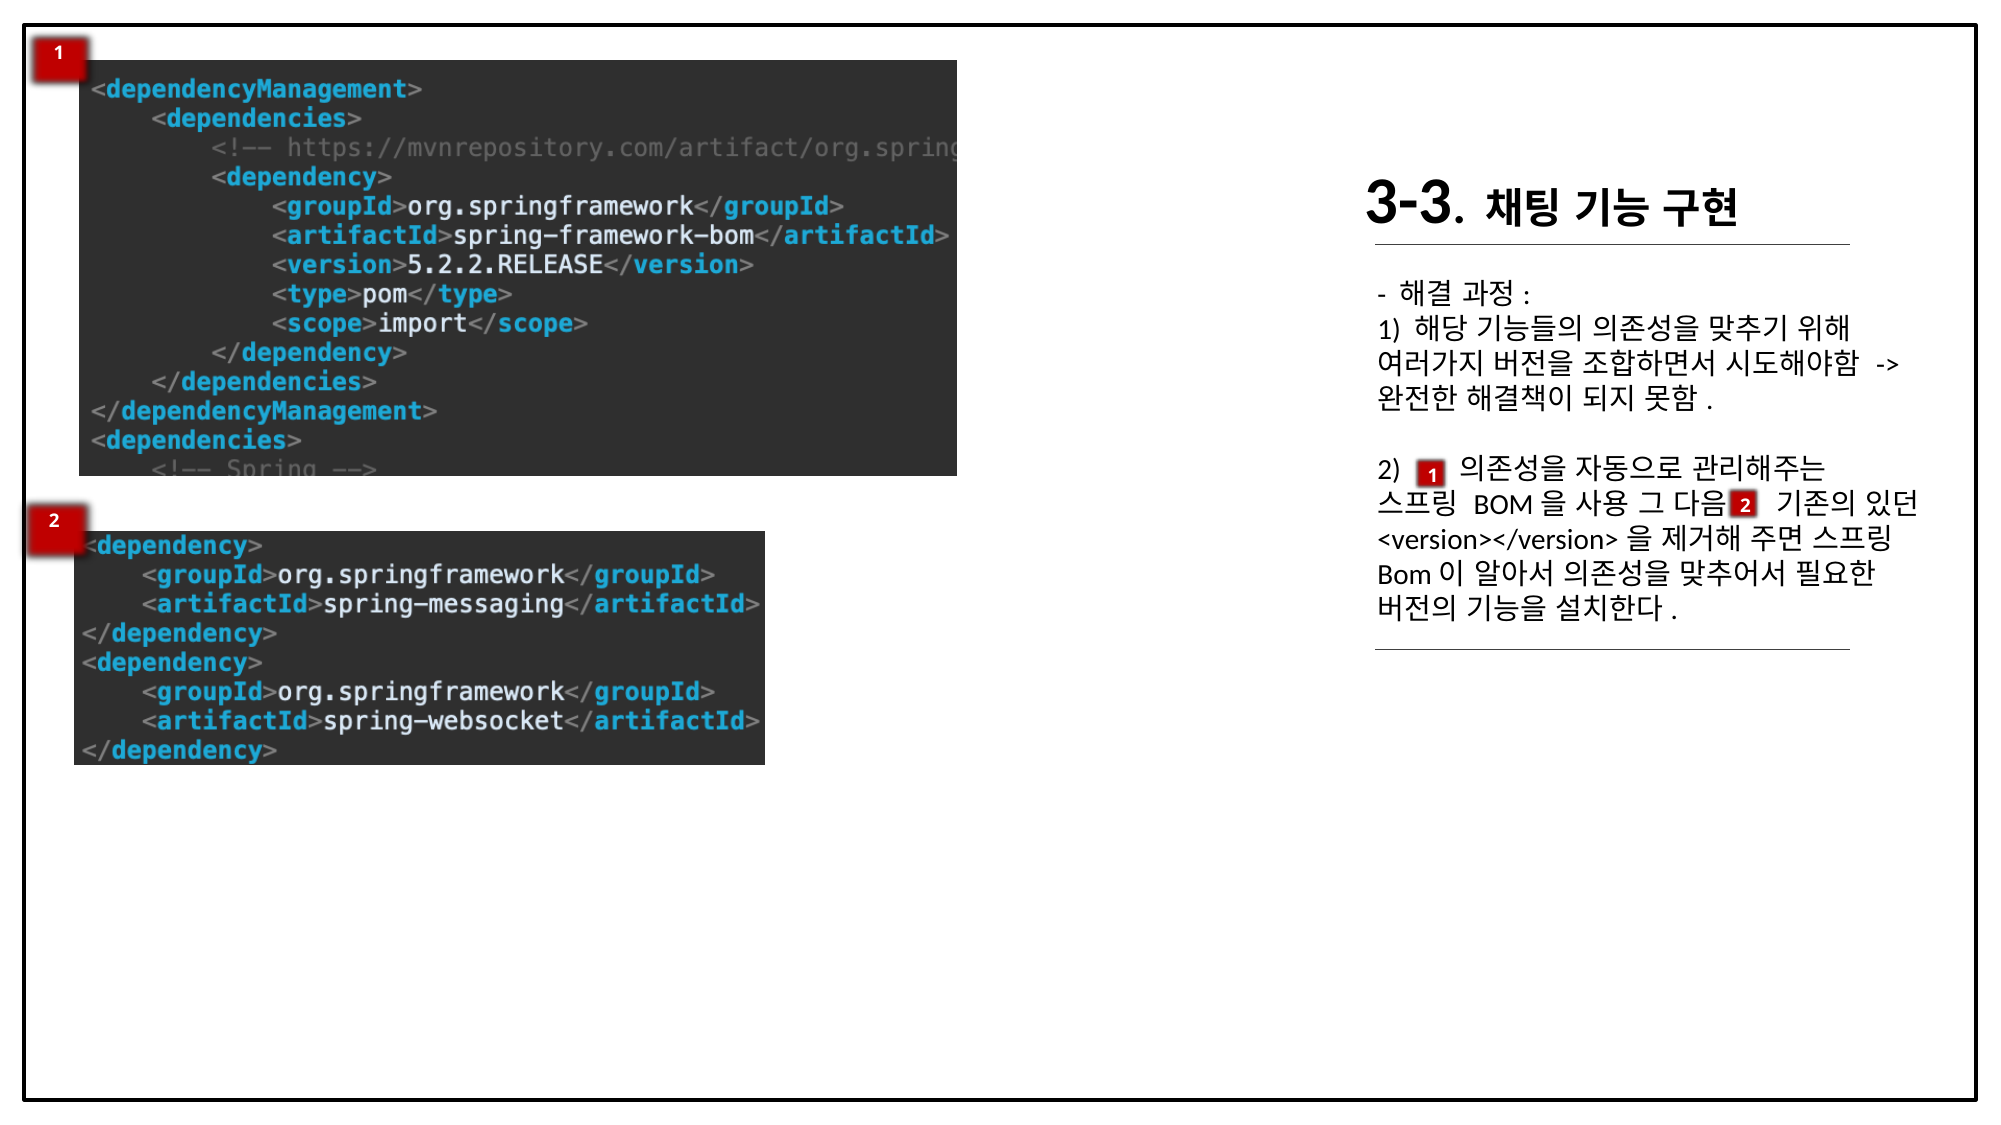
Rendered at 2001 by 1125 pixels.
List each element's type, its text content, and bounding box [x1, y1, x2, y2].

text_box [23, 29, 100, 93]
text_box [16, 495, 100, 568]
picture [78, 60, 957, 476]
picture [74, 530, 765, 765]
text_box - 해결 과정: 1) 해당 기능들의 의존성을 맞추기 위해 여러가지 버전을 조합하면서 시도해야함 -> 완전한 해결책이 되지 못함. 2) 의존성을 자동으로 관리해주는 스프링 BOM을 사용 그 다음 기존의 있던 <version></version>을 제거해 주면 스프링 Bom이 알아서 의존성을 맞추어서 필요한 버전의 기능을 설치한다. [1362, 268, 1952, 633]
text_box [1724, 485, 1761, 523]
text_box 3-3. 채팅 기능 구현 [1350, 149, 1877, 245]
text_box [1412, 455, 1449, 492]
